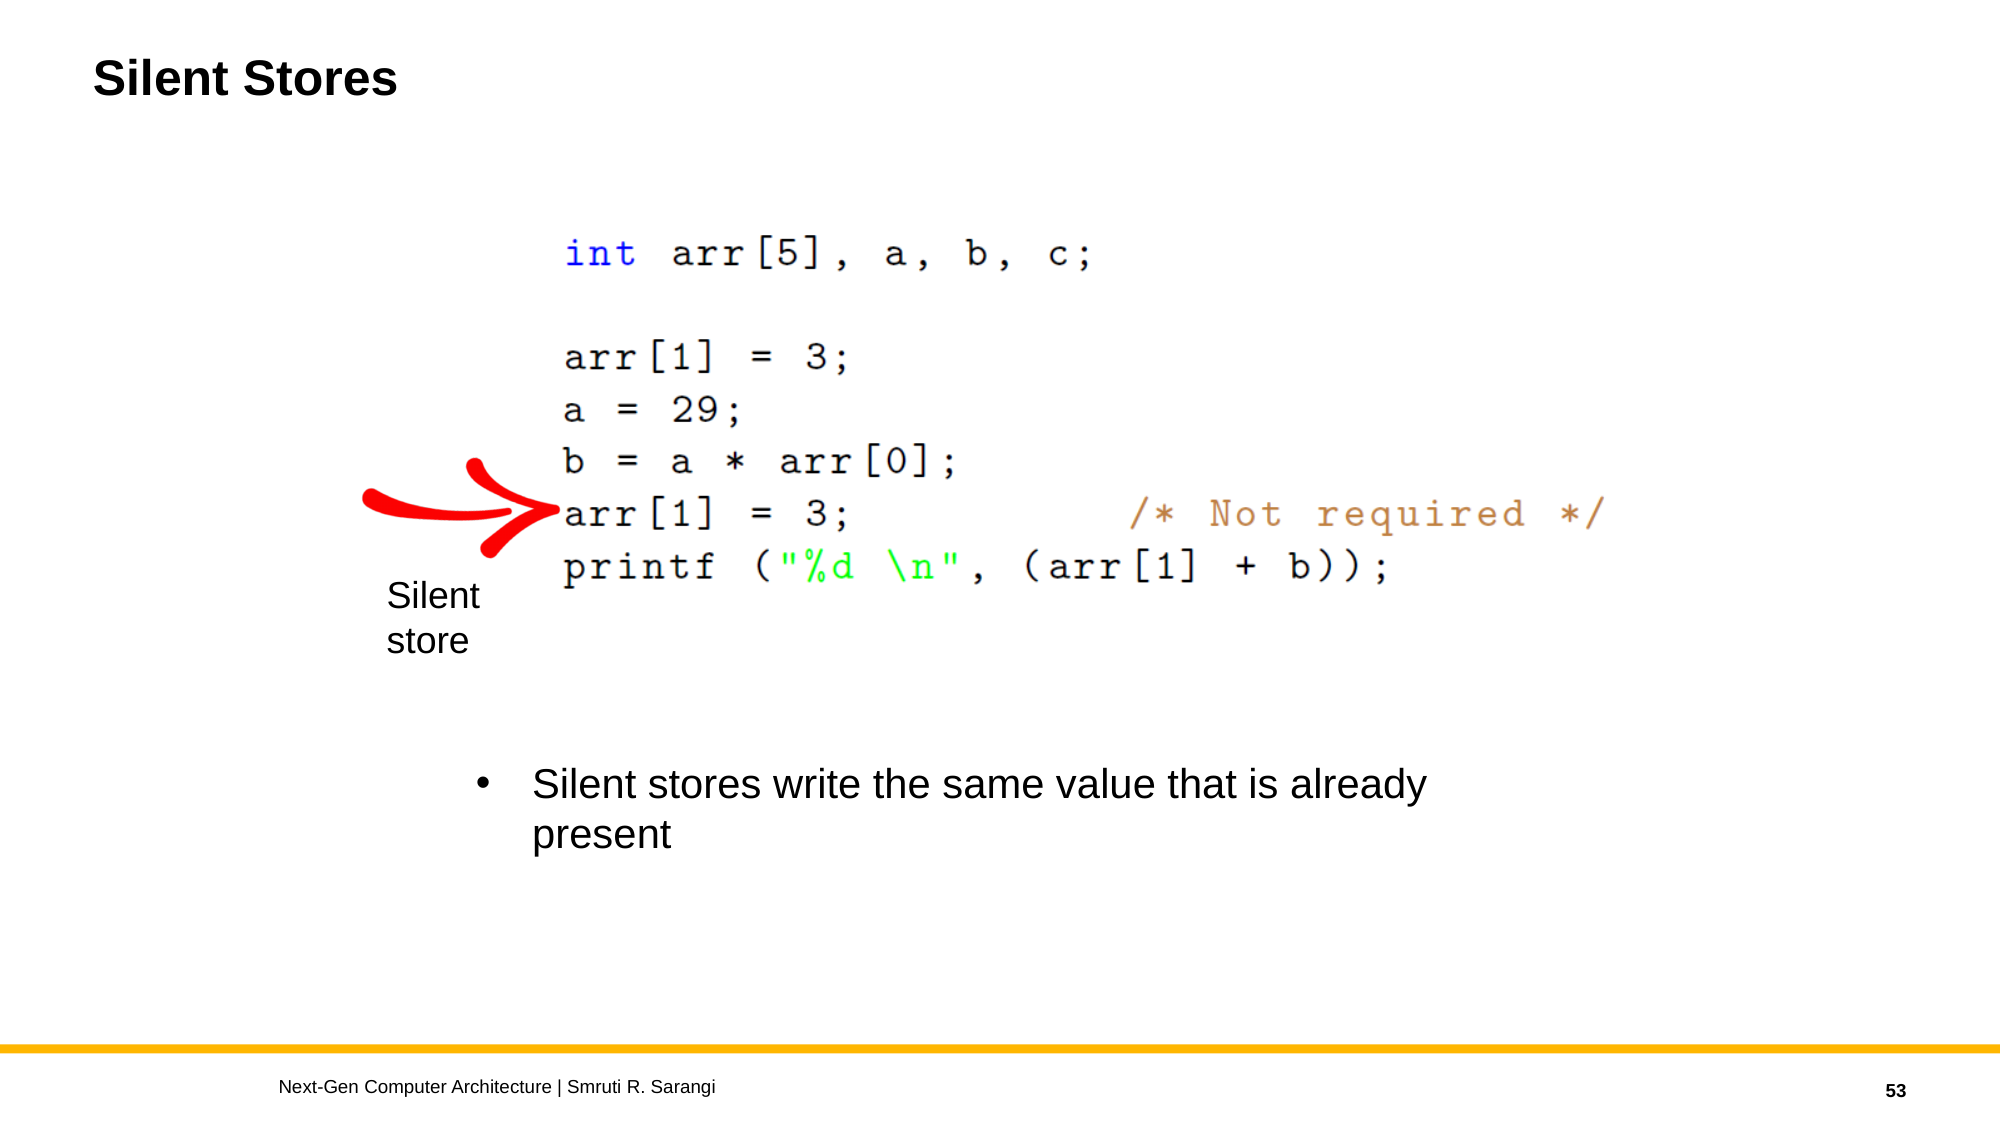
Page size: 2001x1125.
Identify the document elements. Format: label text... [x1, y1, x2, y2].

footer Next-Gen Computer Architecture | Smruti R. Sarangi [263, 1067, 1464, 1105]
list Silent stores write the same value that is already present [460, 749, 1586, 896]
slide_number 53 [1711, 1071, 1922, 1109]
text_box Silent store [371, 603, 522, 669]
title Silent Stores [78, 45, 1578, 180]
picture [344, 224, 1629, 616]
